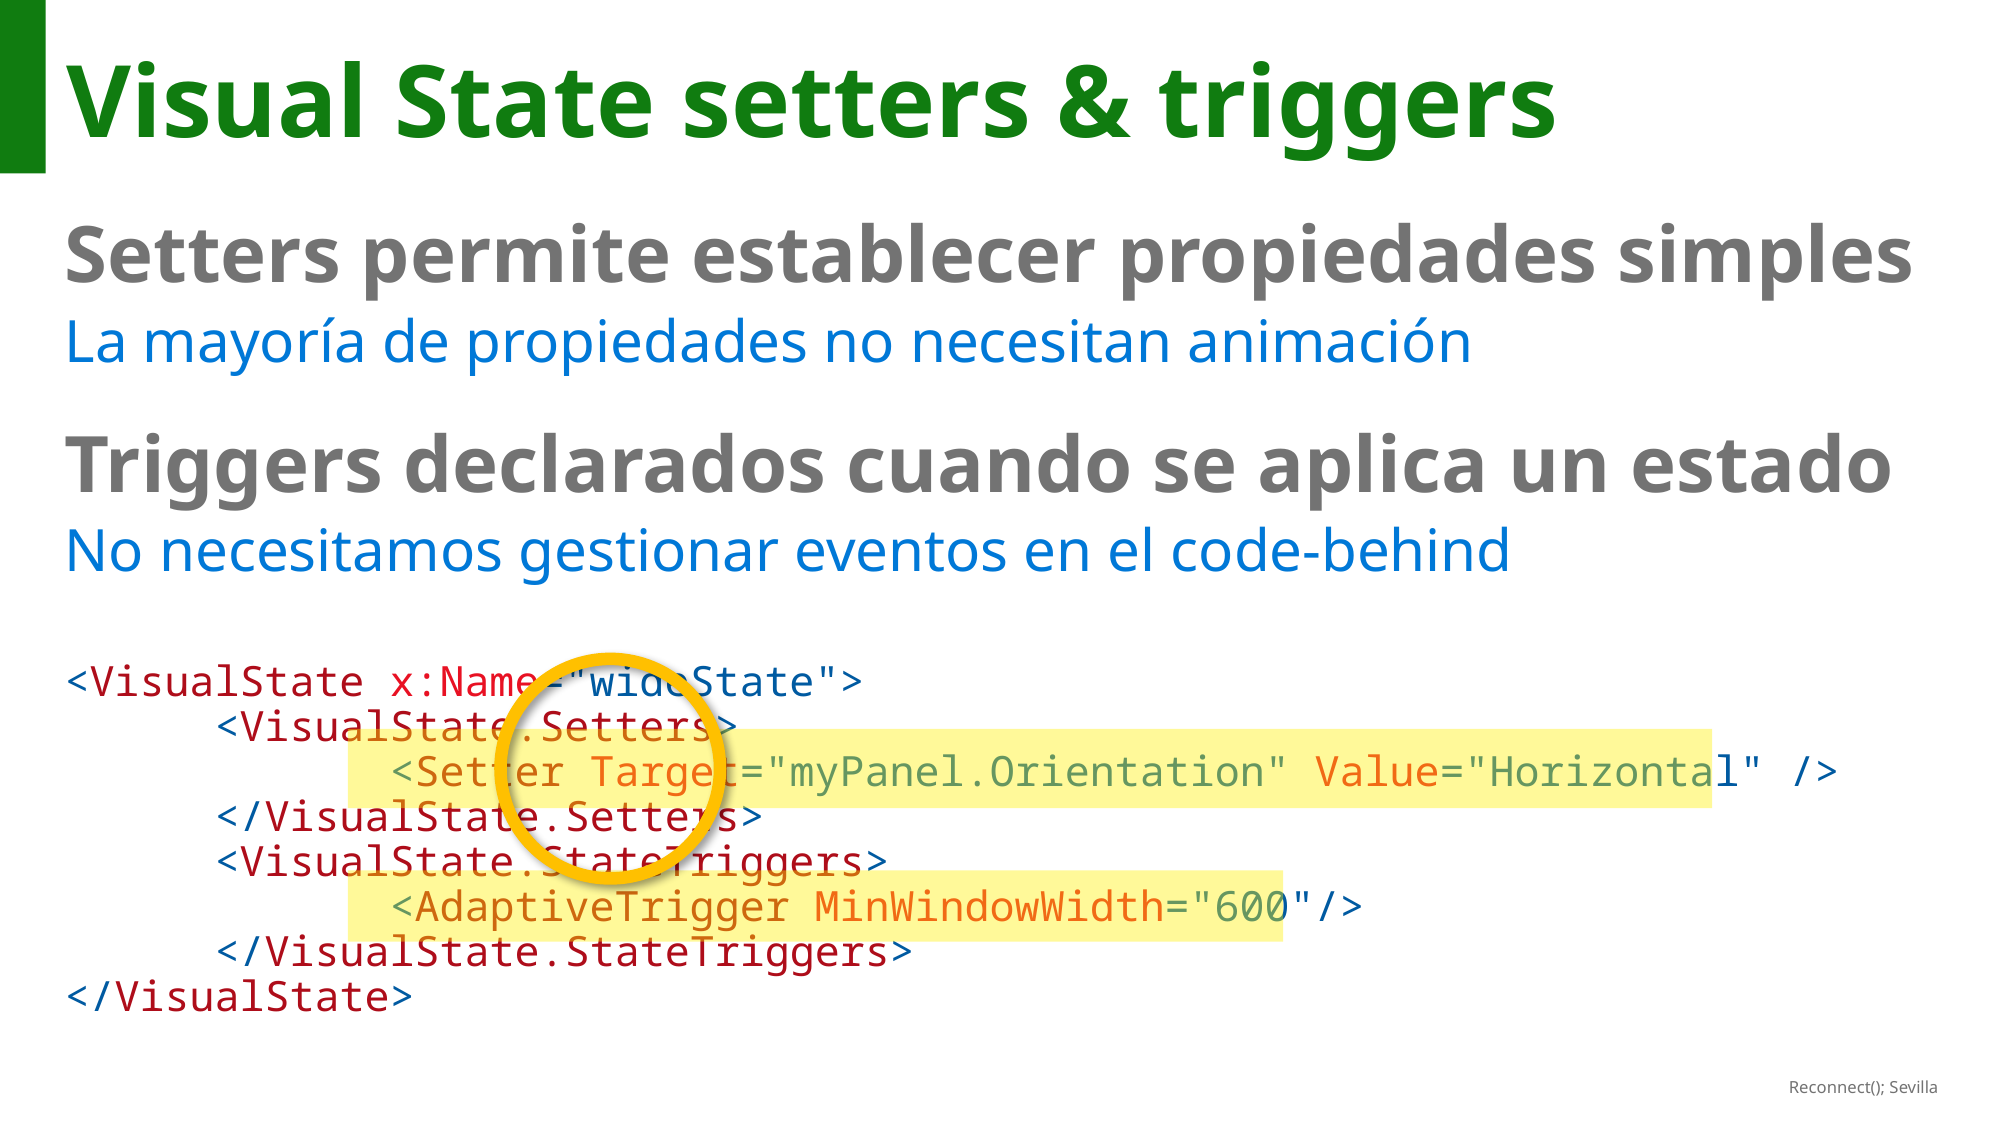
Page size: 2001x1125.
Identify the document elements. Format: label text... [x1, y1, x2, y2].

list Setters permite establecer propiedades simples La mayoría de propiedades no necesitan animación Triggers declarados cuando se aplica un estado No necesitamos gestionar eventos en el code-behind <VisualState x:Name="wideState"> <VisualState.Setters> <Setter Target="myPanel.Orientation" Value="Horizontal" /> </VisualState.Setters> <VisualState.StateTriggers> <AdaptiveTrigger MinWindowWidth="600"/> </VisualState.StateTriggers> </VisualState> [42, 197, 2000, 1125]
title Visual State setters & triggers [44, 33, 1956, 195]
text_box [499, 657, 722, 880]
text_box [721, 728, 1713, 809]
text_box [347, 869, 1284, 943]
text_box [347, 728, 506, 809]
